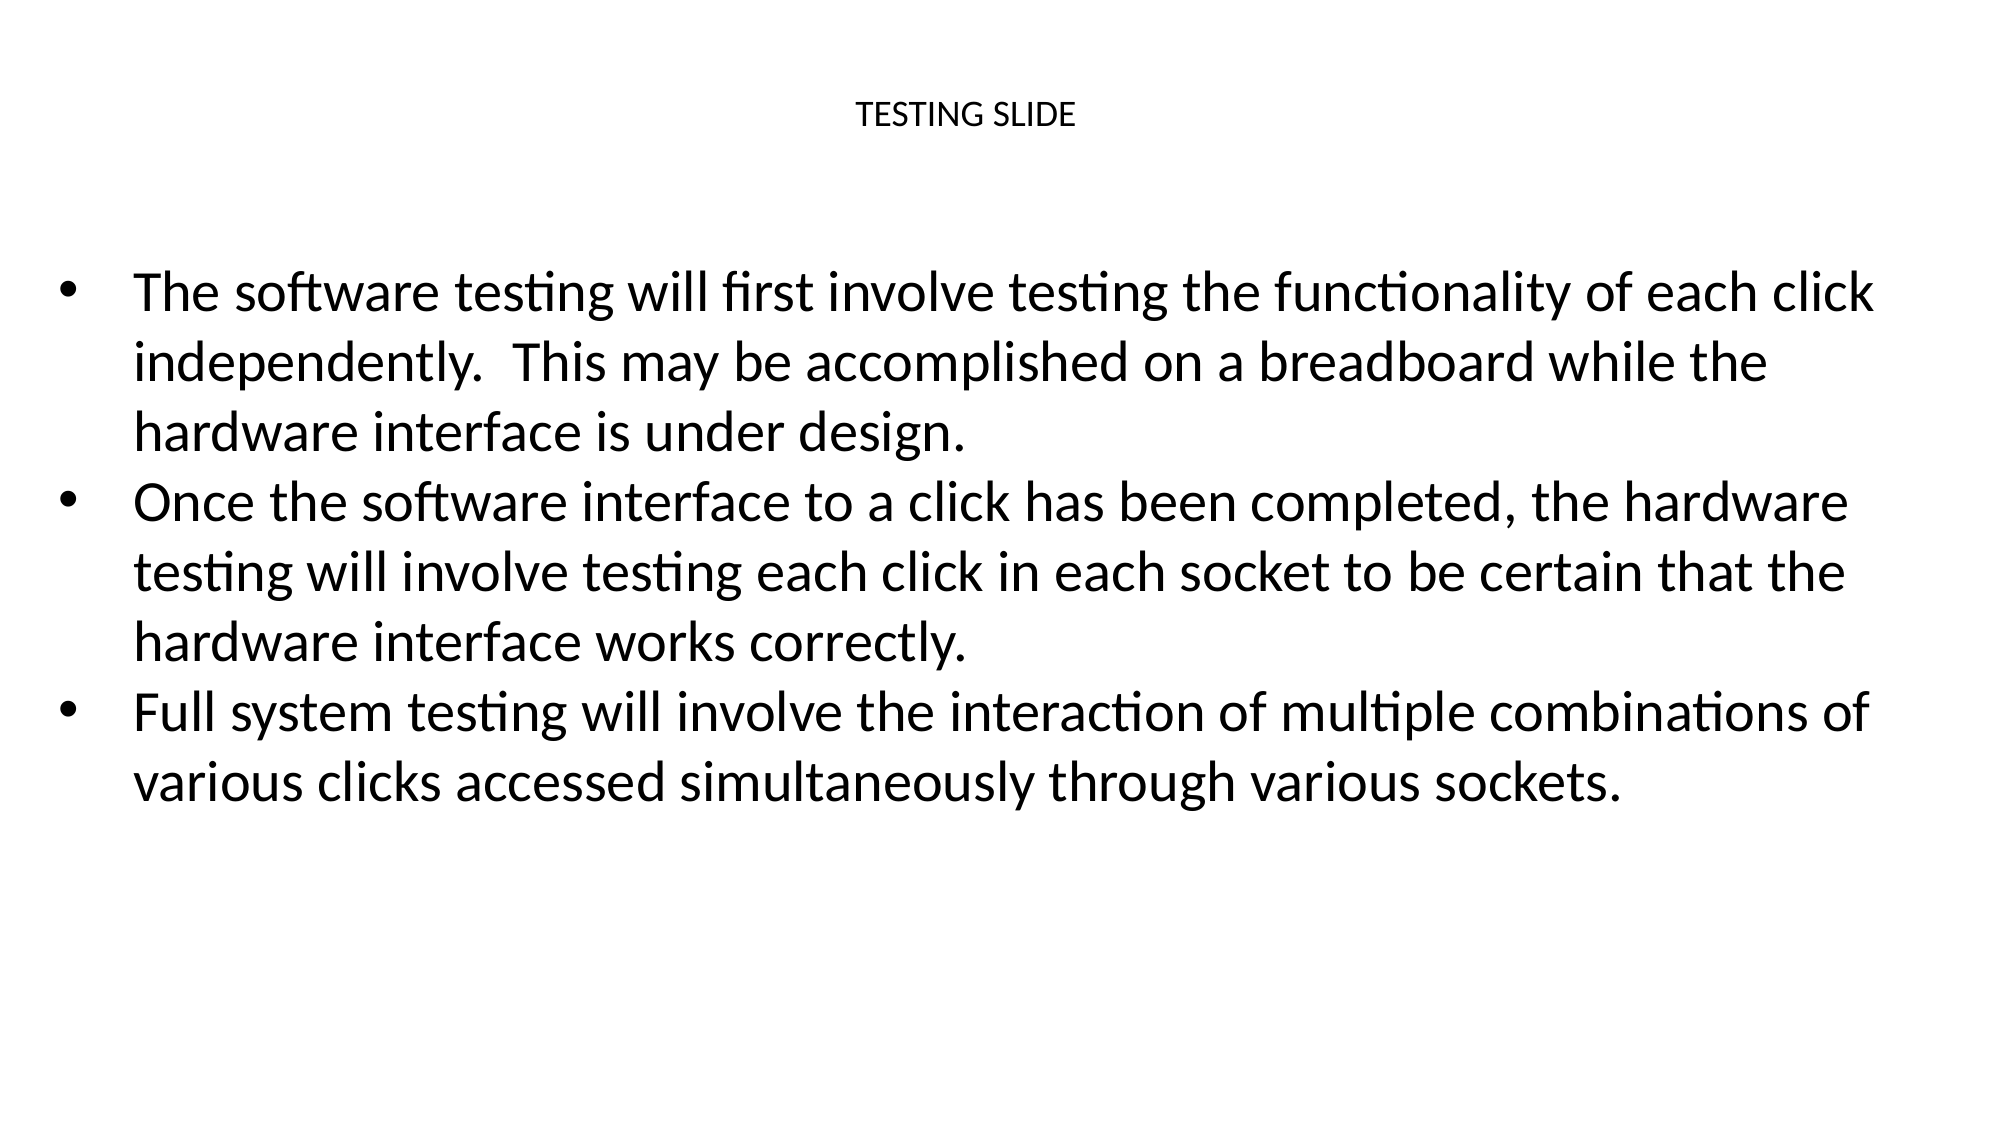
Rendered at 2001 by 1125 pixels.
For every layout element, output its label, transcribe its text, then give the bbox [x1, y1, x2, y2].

text_box TESTING SLIDE [740, 81, 1191, 142]
text_box The software testing will first involve testing the functionality of each click independently. This may be accomplished on a breadboard while the hardware interface is under design. Once the software interface to a click has been completed, the hardware testing will involve testing each click in each socket to be certain that the hardware interface works correctly. Full system testing will involve the interaction of multiple combinations of various clicks accessed simultaneously through various sockets. [43, 245, 1942, 821]
